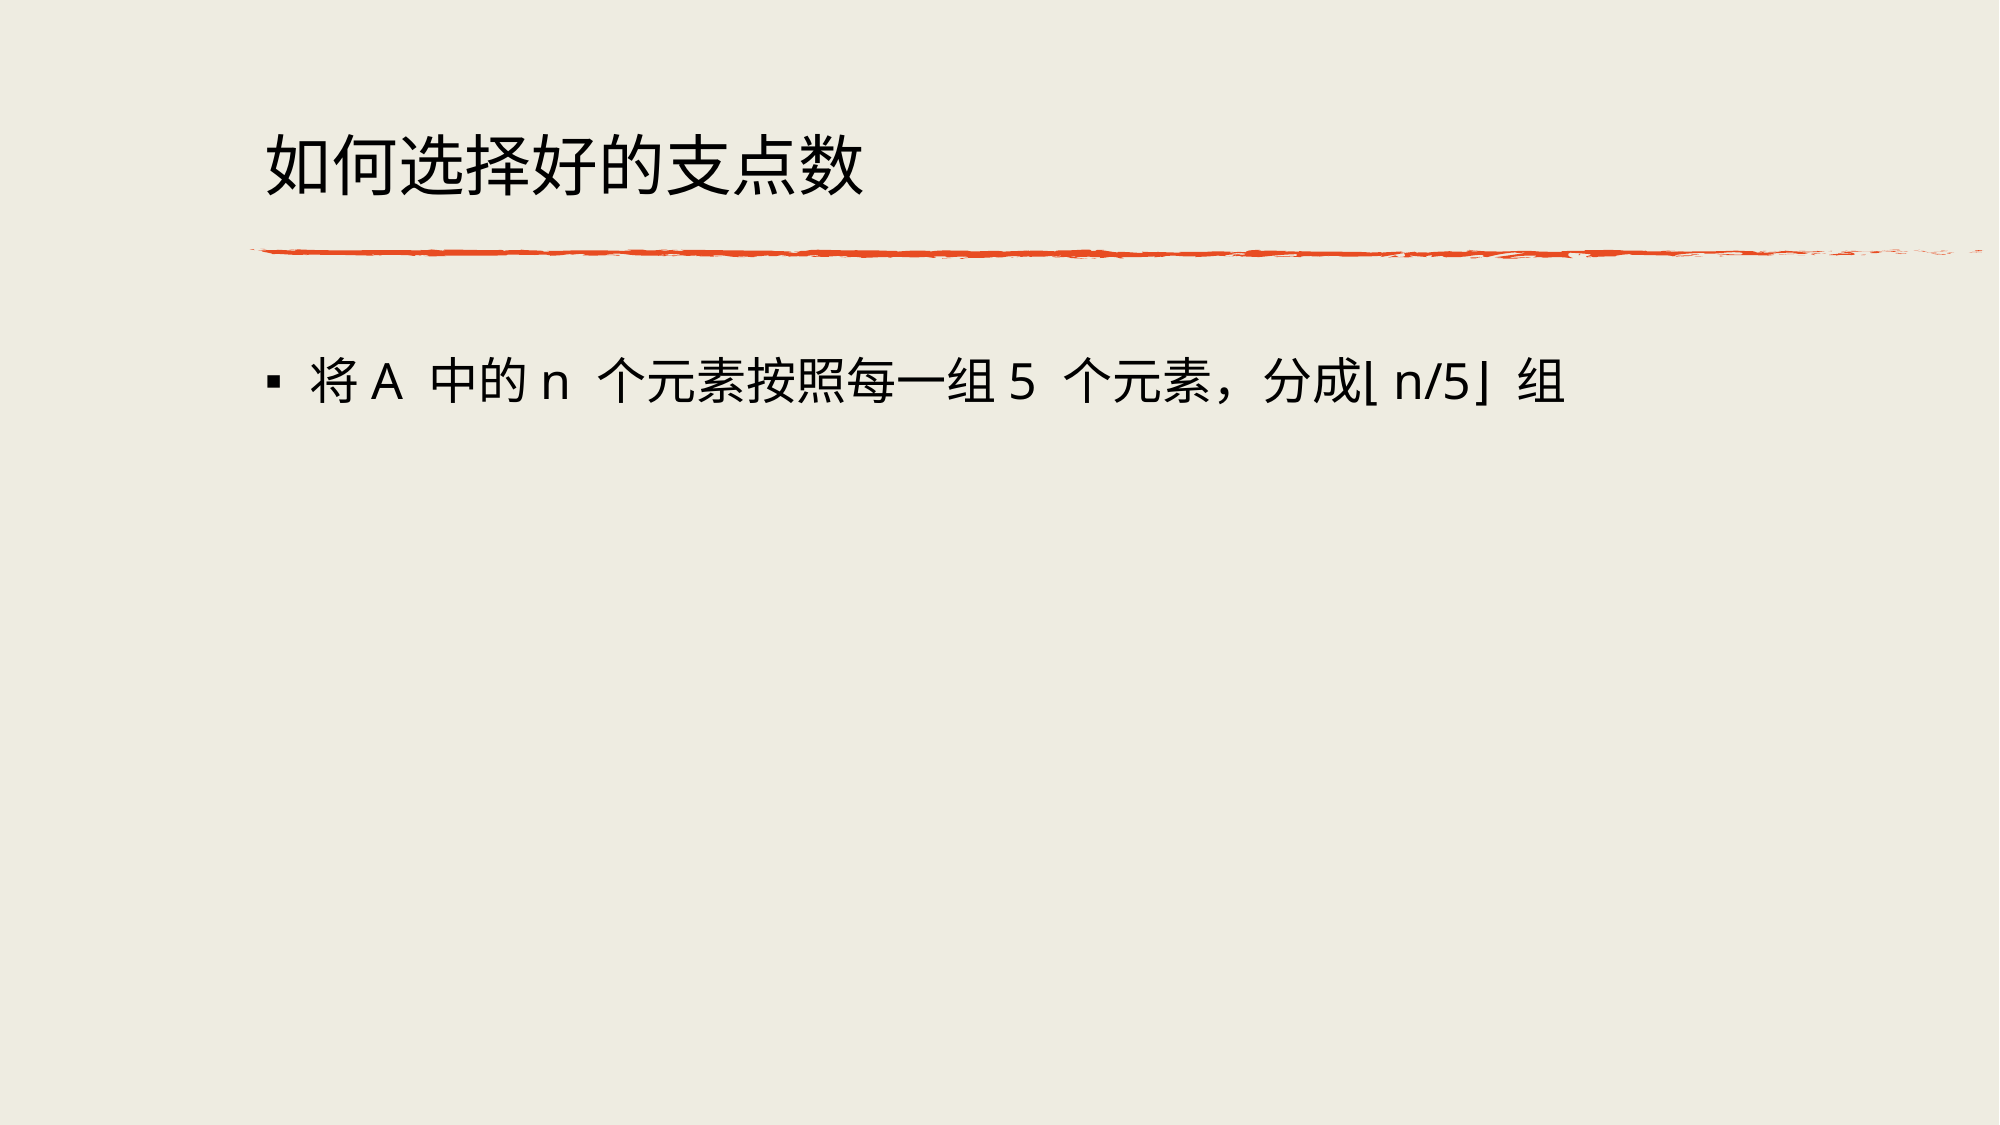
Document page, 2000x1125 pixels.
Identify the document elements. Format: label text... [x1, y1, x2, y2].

title 如何选择好的支点数 [249, 45, 1750, 213]
list 将A 中的n 个元素按照每⼀组5 个元素，分成⌊n/5⌋ 组 [249, 312, 1750, 1013]
